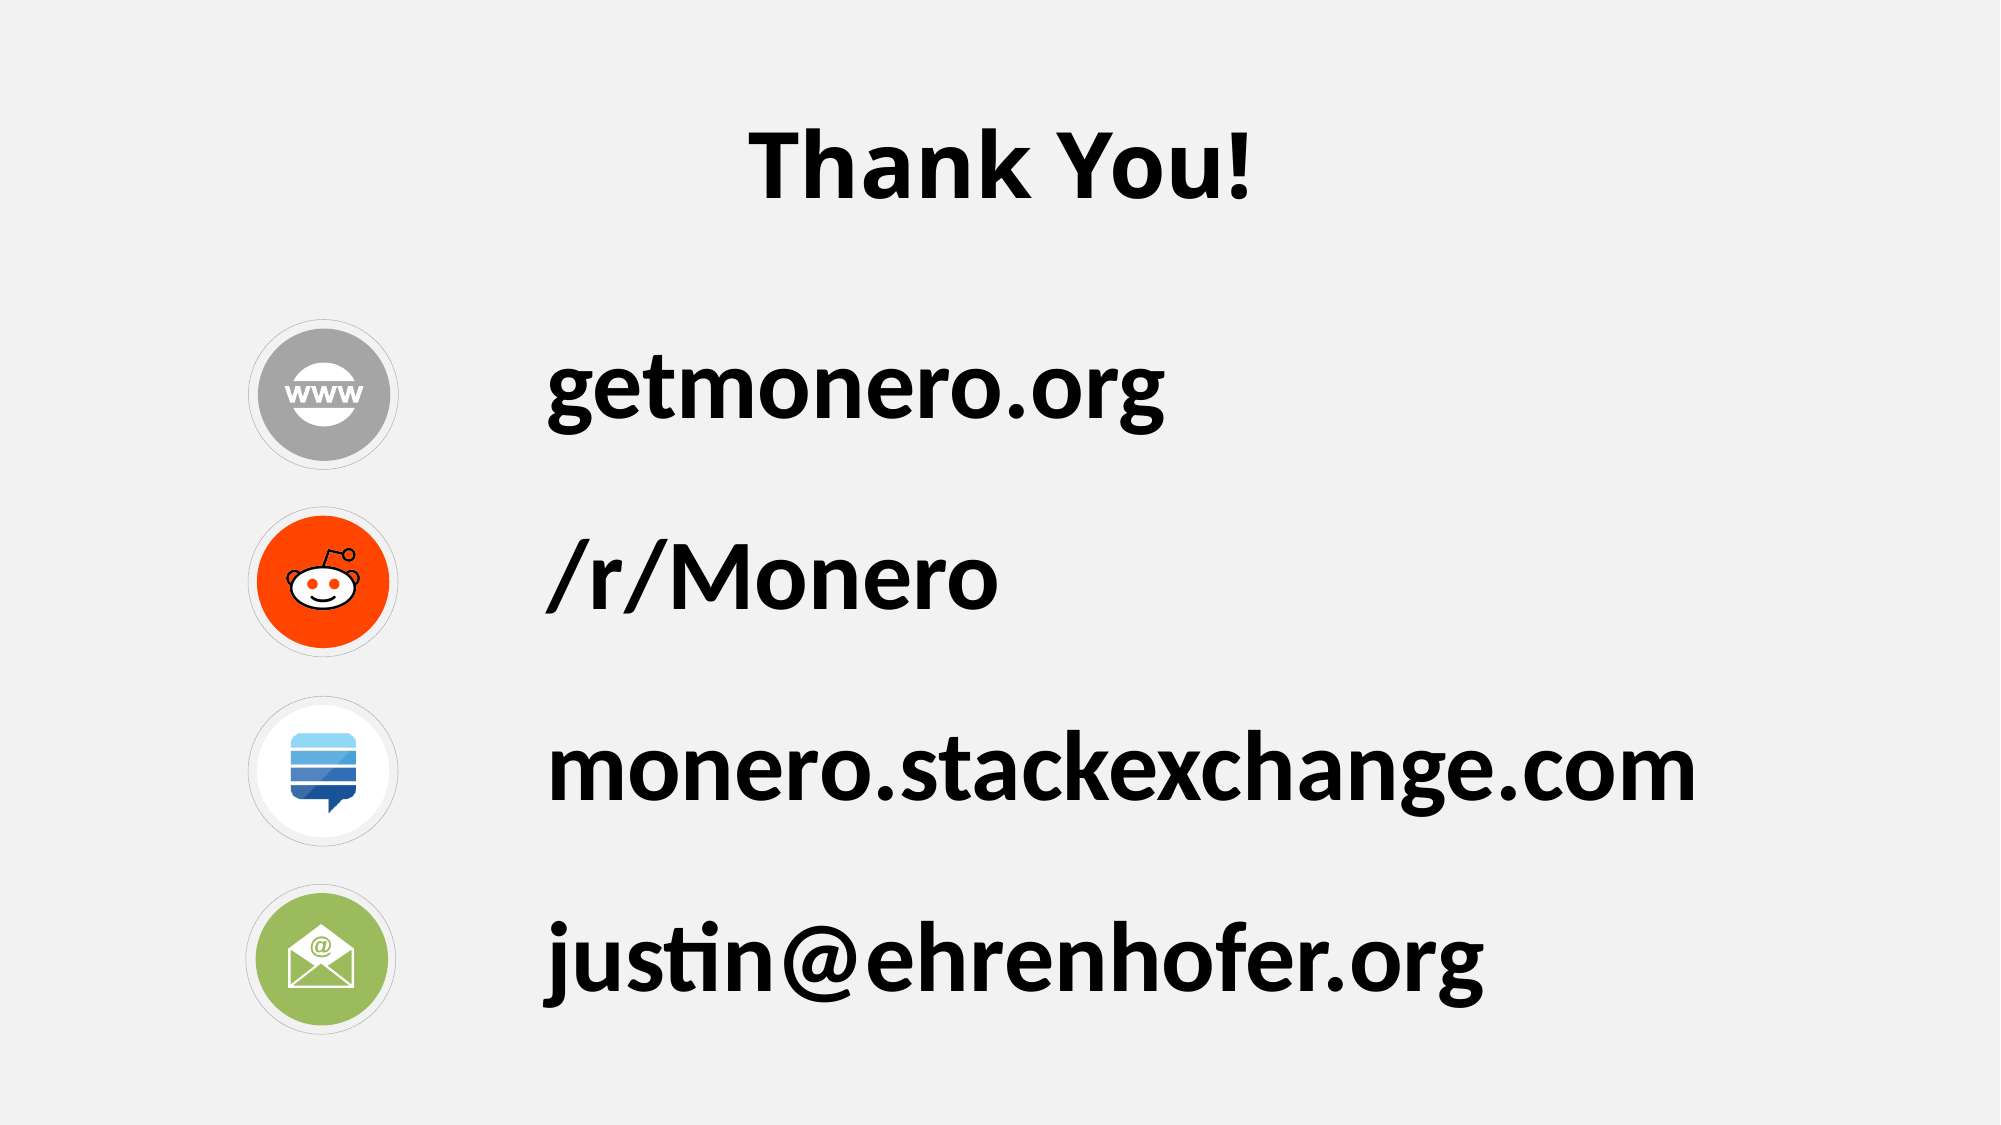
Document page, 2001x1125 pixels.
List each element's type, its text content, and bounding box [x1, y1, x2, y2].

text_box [247, 506, 399, 657]
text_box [247, 696, 399, 847]
text_box /r/Monero [539, 515, 1546, 685]
title Thank You! [137, 59, 1863, 278]
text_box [248, 319, 399, 470]
text_box justin@ehrenhofer.org [539, 897, 1825, 1068]
text_box monero.stackexchange.com [539, 706, 1825, 876]
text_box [245, 884, 396, 1035]
text_box getmonero.org [539, 325, 1196, 495]
